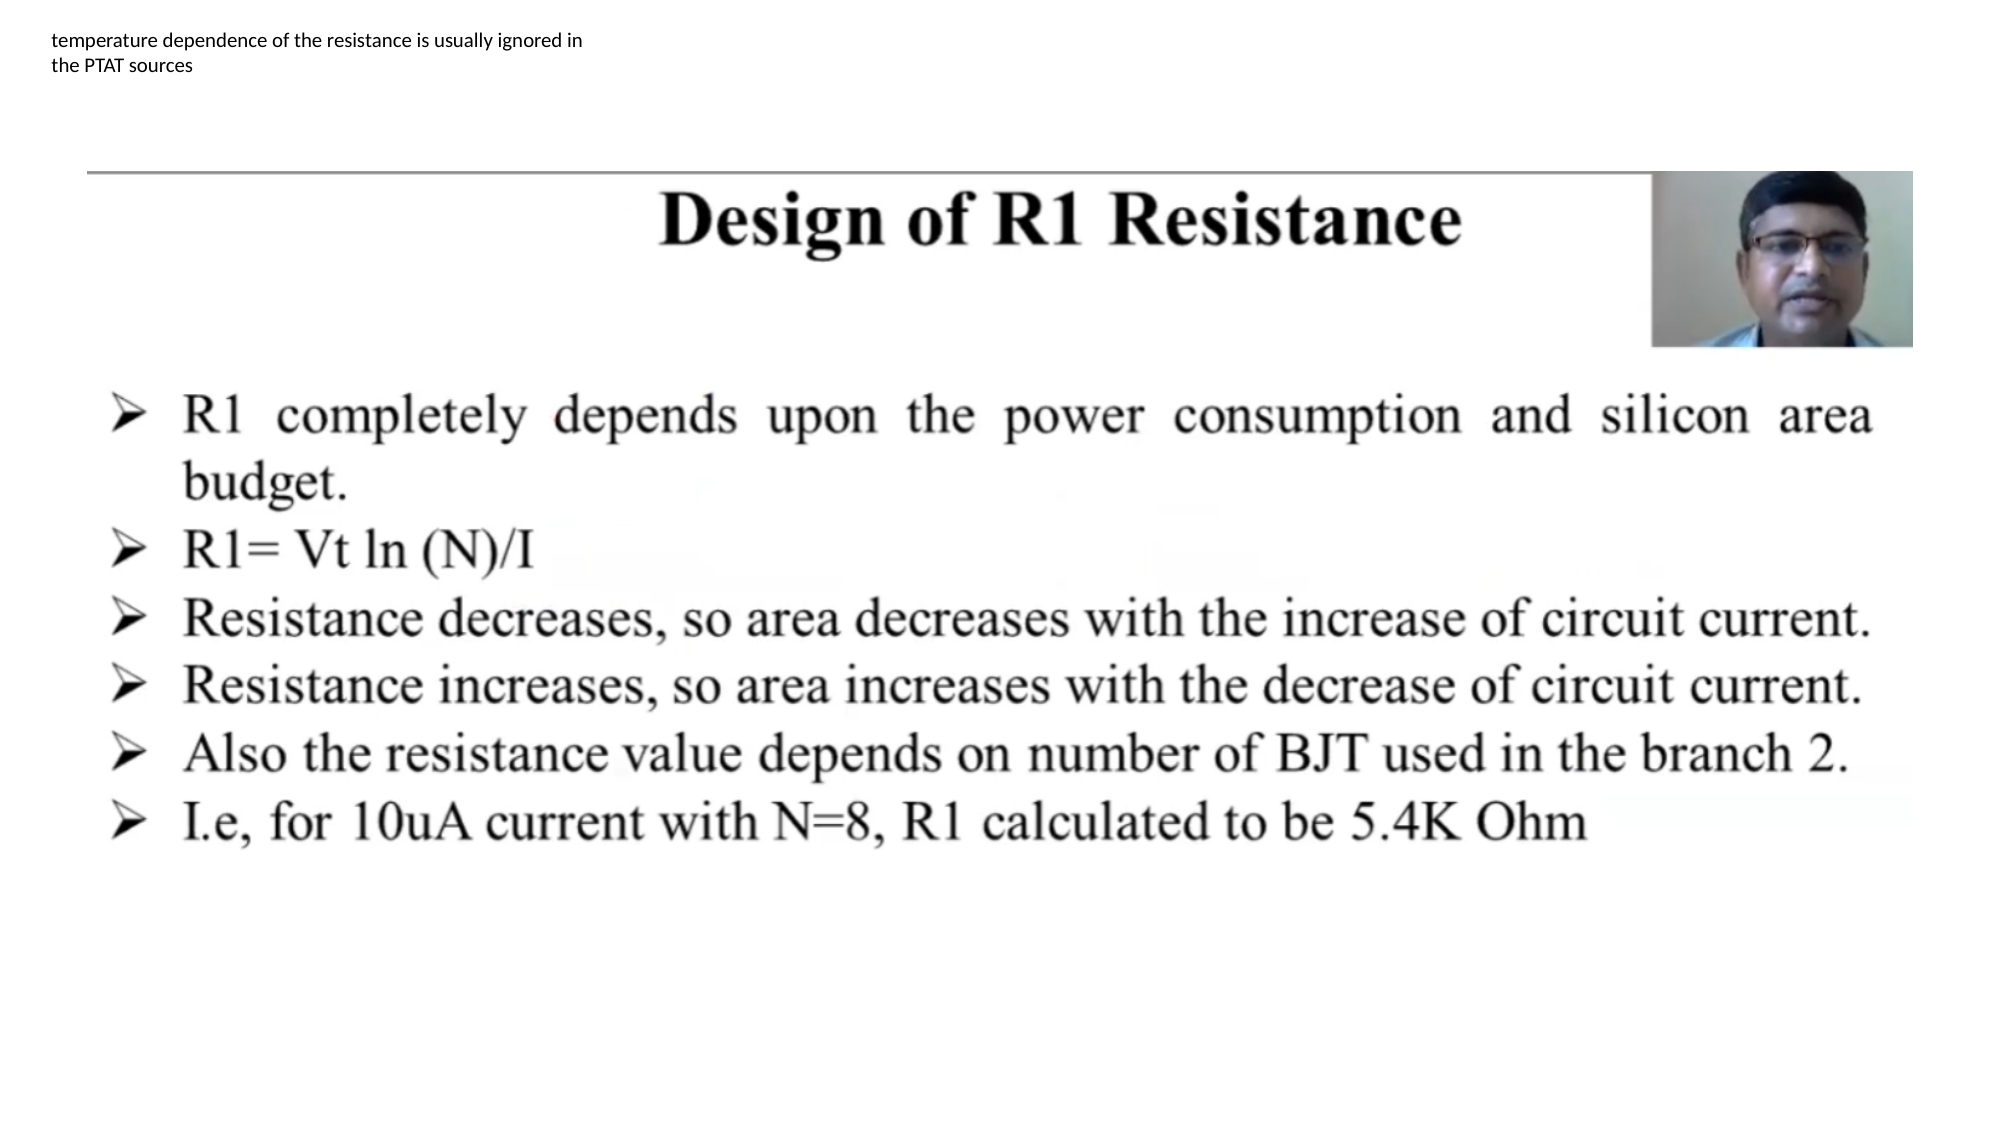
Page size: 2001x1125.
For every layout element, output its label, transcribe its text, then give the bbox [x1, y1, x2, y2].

picture [87, 171, 1913, 954]
text_box temperature dependence of the resistance is usually ignored in the PTAT sources [36, 19, 617, 260]
